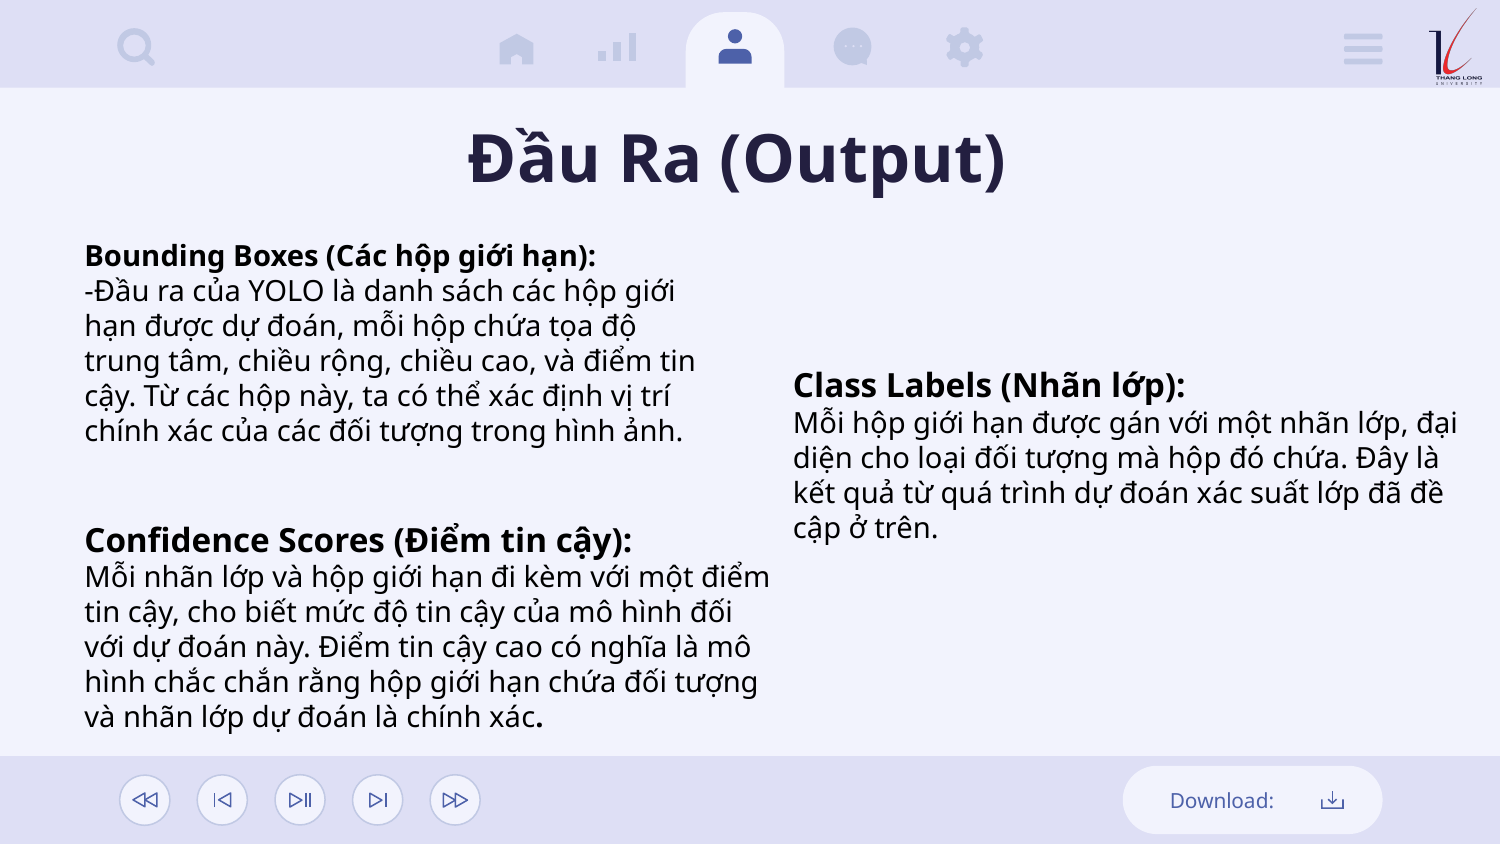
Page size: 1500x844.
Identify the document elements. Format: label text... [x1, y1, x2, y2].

text_box Class Labels (Nhãn lớp): Mỗi hộp giới hạn được gán với một nhãn lớp, đại diện cho loại đối tượng mà hộp đó chứa. Đây là kết quả từ quá trình dự đoán xác suất lớp đã đề cập ở trên. [778, 356, 1482, 552]
text_box Bounding Boxes (Các hộp giới hạn): -Đầu ra của YOLO là danh sách các hộp giới hạn được dự đoán, mỗi hộp chứa tọa độ trung tâm, chiều rộng, chiều cao, và điểm tin cậy. Từ các hộp này, ta có thể xác định vị trí chính xác của các đối tượng trong hình ảnh. [69, 219, 733, 455]
picture [1429, 8, 1482, 85]
text_box Đầu Ra (Output) [318, 108, 1156, 204]
text_box Confidence Scores (Điểm tin cậy): Mỗi nhãn lớp và hộp giới hạn đi kèm với một điểm tin cậy, cho biết mức độ tin cậy của mô hình đối với dự đoán này. Điểm tin cậy cao có nghĩa là mô hình chắc chắn rằng hộp giới hạn chứa đối tượng và nhãn lớp dự đoán là chính xác. [69, 511, 793, 741]
